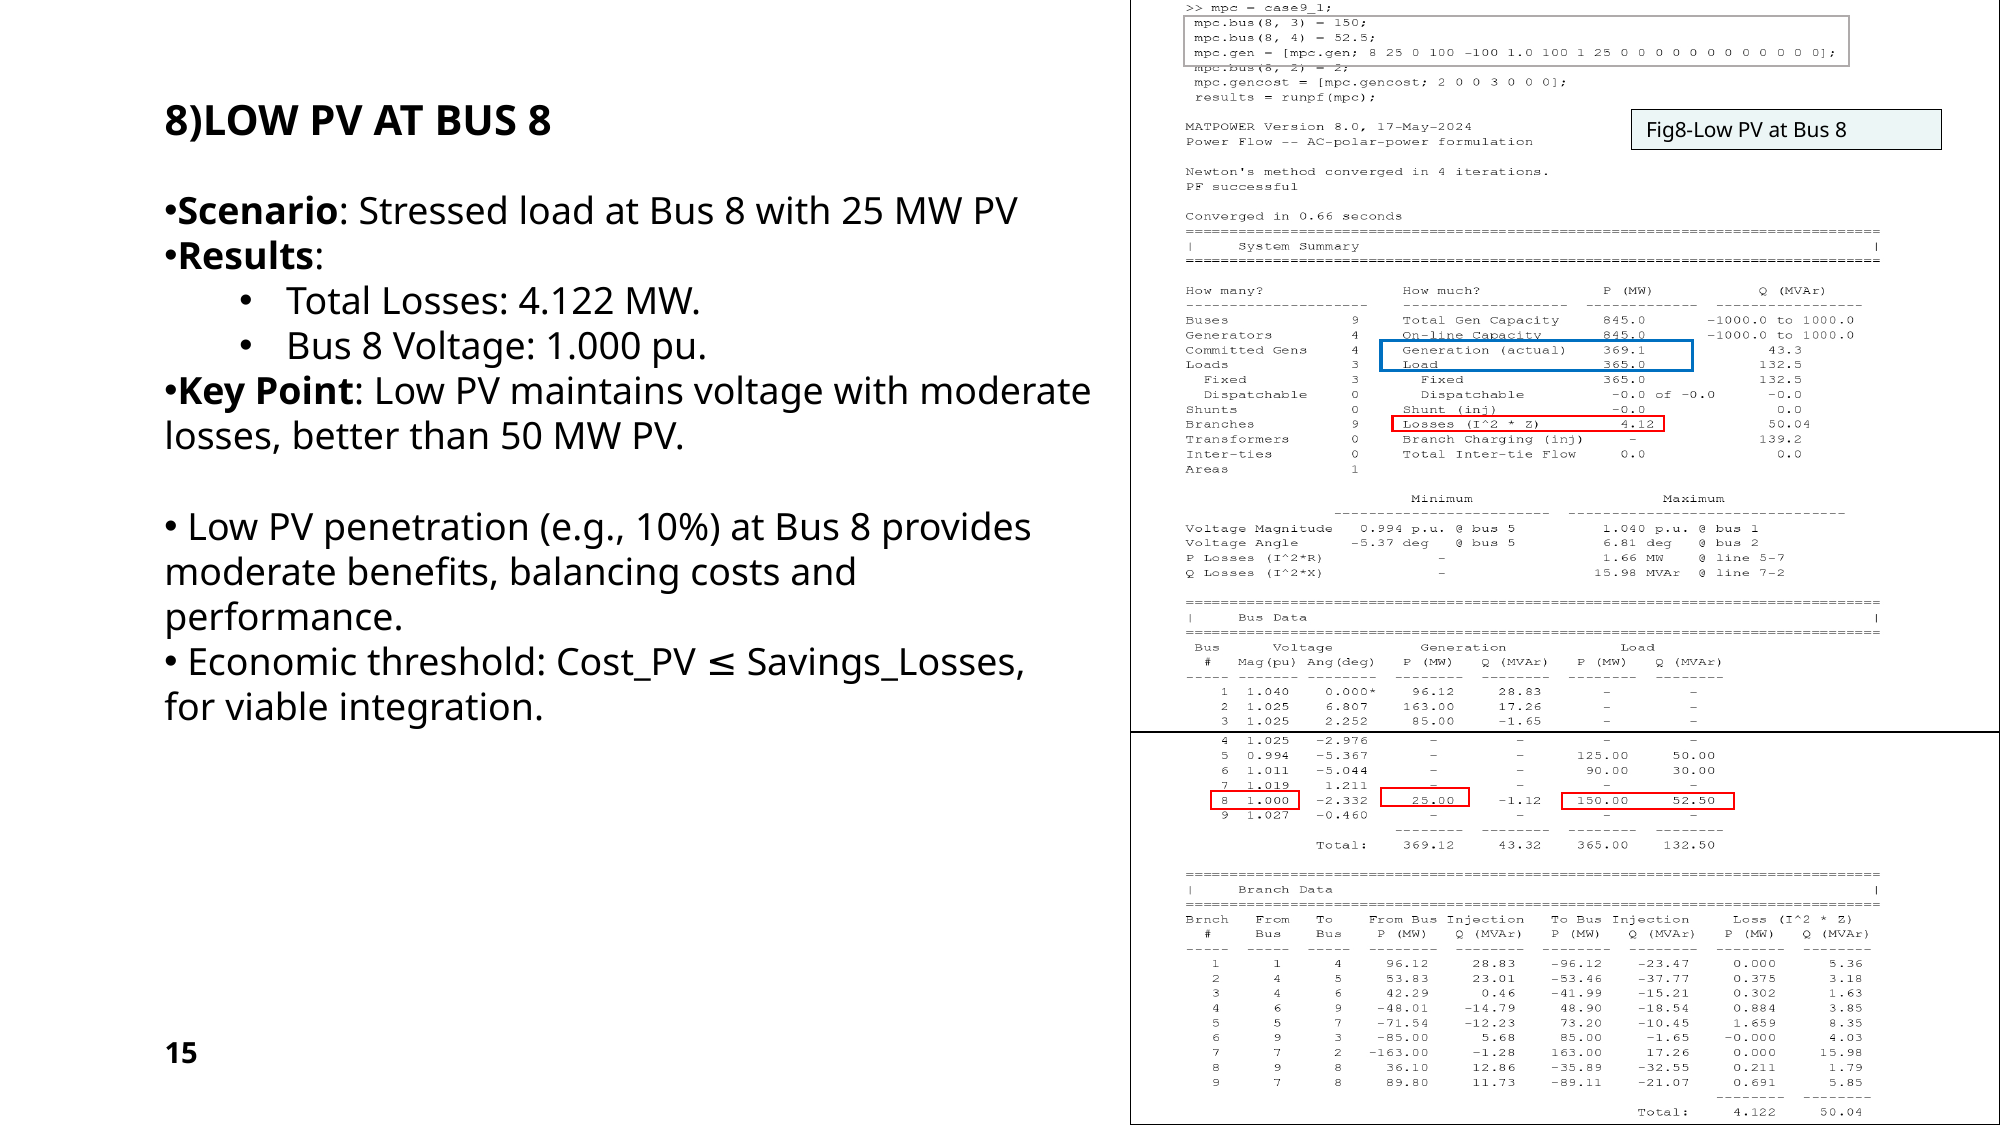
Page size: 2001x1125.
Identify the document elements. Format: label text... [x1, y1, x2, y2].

slide_number 15 [149, 1024, 588, 1085]
title 8)Low PV at Bus 8 [149, 81, 870, 153]
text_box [1130, 0, 2000, 1125]
text_box Scenario: Stressed load at Bus 8 with 25 MW PV Results: Total Losses: 4.122 MW. Bus 8 Voltage: 1.000 pu. Key Point: Low PV maintains voltage with moderate losses, better than 50 MW PV. [149, 179, 1130, 465]
text_box Low PV penetration (e.g., 10%) at Bus 8 provides moderate benefits, balancing costs and performance. Economic threshold: Cost_PV ≤ Savings_Losses, for viable integration. [149, 495, 1091, 781]
